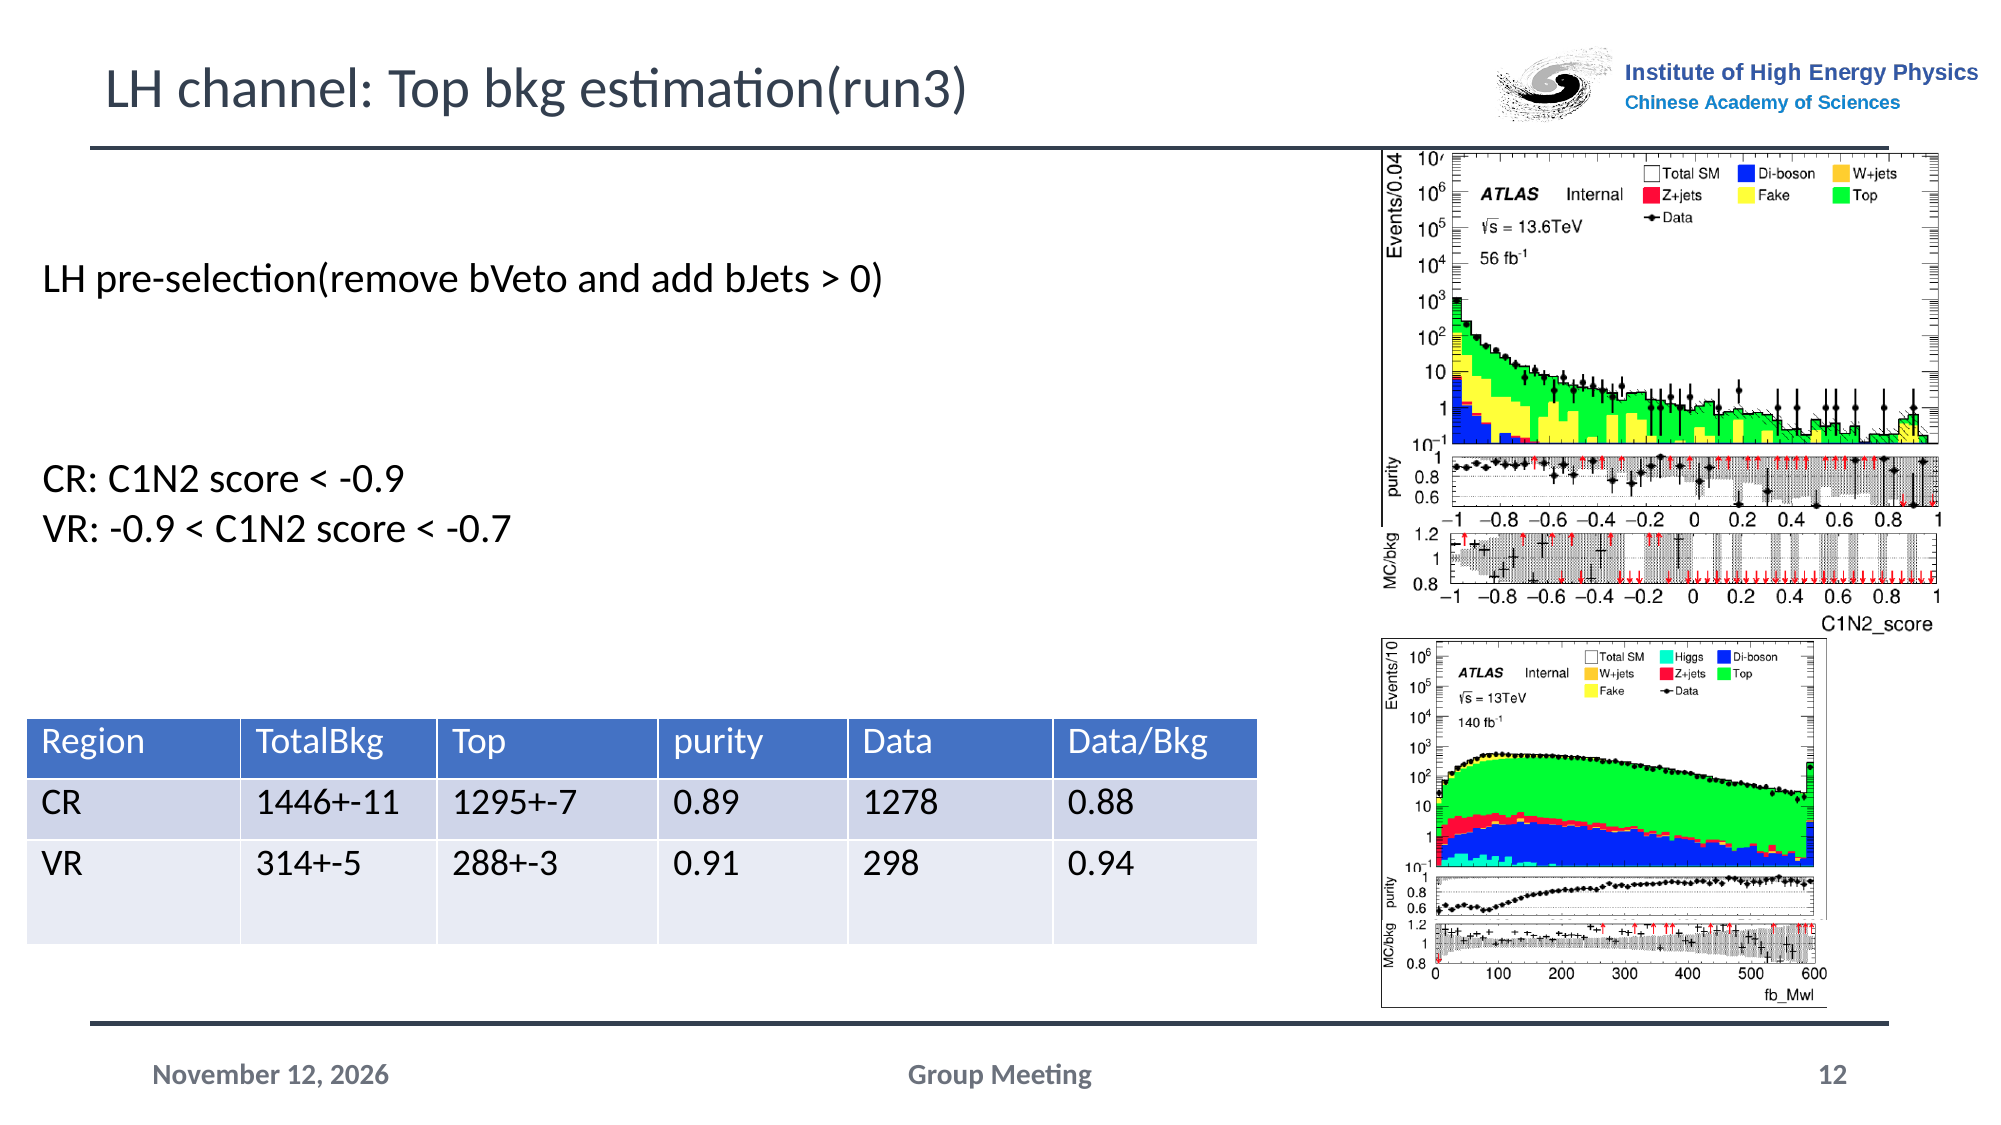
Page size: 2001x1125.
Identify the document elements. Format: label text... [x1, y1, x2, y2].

table_header TotalBkg [241, 719, 436, 778]
table_cell 0.88 [1054, 780, 1257, 839]
table_header Region [27, 719, 240, 778]
table_cell 0.89 [659, 780, 847, 839]
footer Group Meeting [662, 1042, 1338, 1103]
table_cell 298 [849, 841, 1052, 944]
table_cell 1295+-7 [438, 780, 657, 839]
table_cell VR [27, 841, 240, 944]
picture [1495, 46, 1978, 123]
table_header Data/Bkg [1054, 719, 1257, 778]
table_header Data [849, 719, 1052, 778]
table_header purity [659, 719, 847, 778]
table_cell 1278 [849, 780, 1052, 839]
table_cell 288+-3 [438, 841, 657, 944]
list LH channel: Top bkg estimation(run3) [90, 51, 1136, 129]
table_cell 314+-5 [241, 841, 436, 944]
table_cell 1446+-11 [241, 780, 436, 839]
table_cell CR [27, 780, 240, 839]
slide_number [137, 1042, 588, 1103]
table_cell 0.91 [659, 841, 847, 944]
table_cell 0.94 [1054, 841, 1257, 944]
table_header Top [438, 719, 657, 778]
picture [1381, 150, 1953, 1008]
slide_number 12 [1412, 1042, 1863, 1103]
